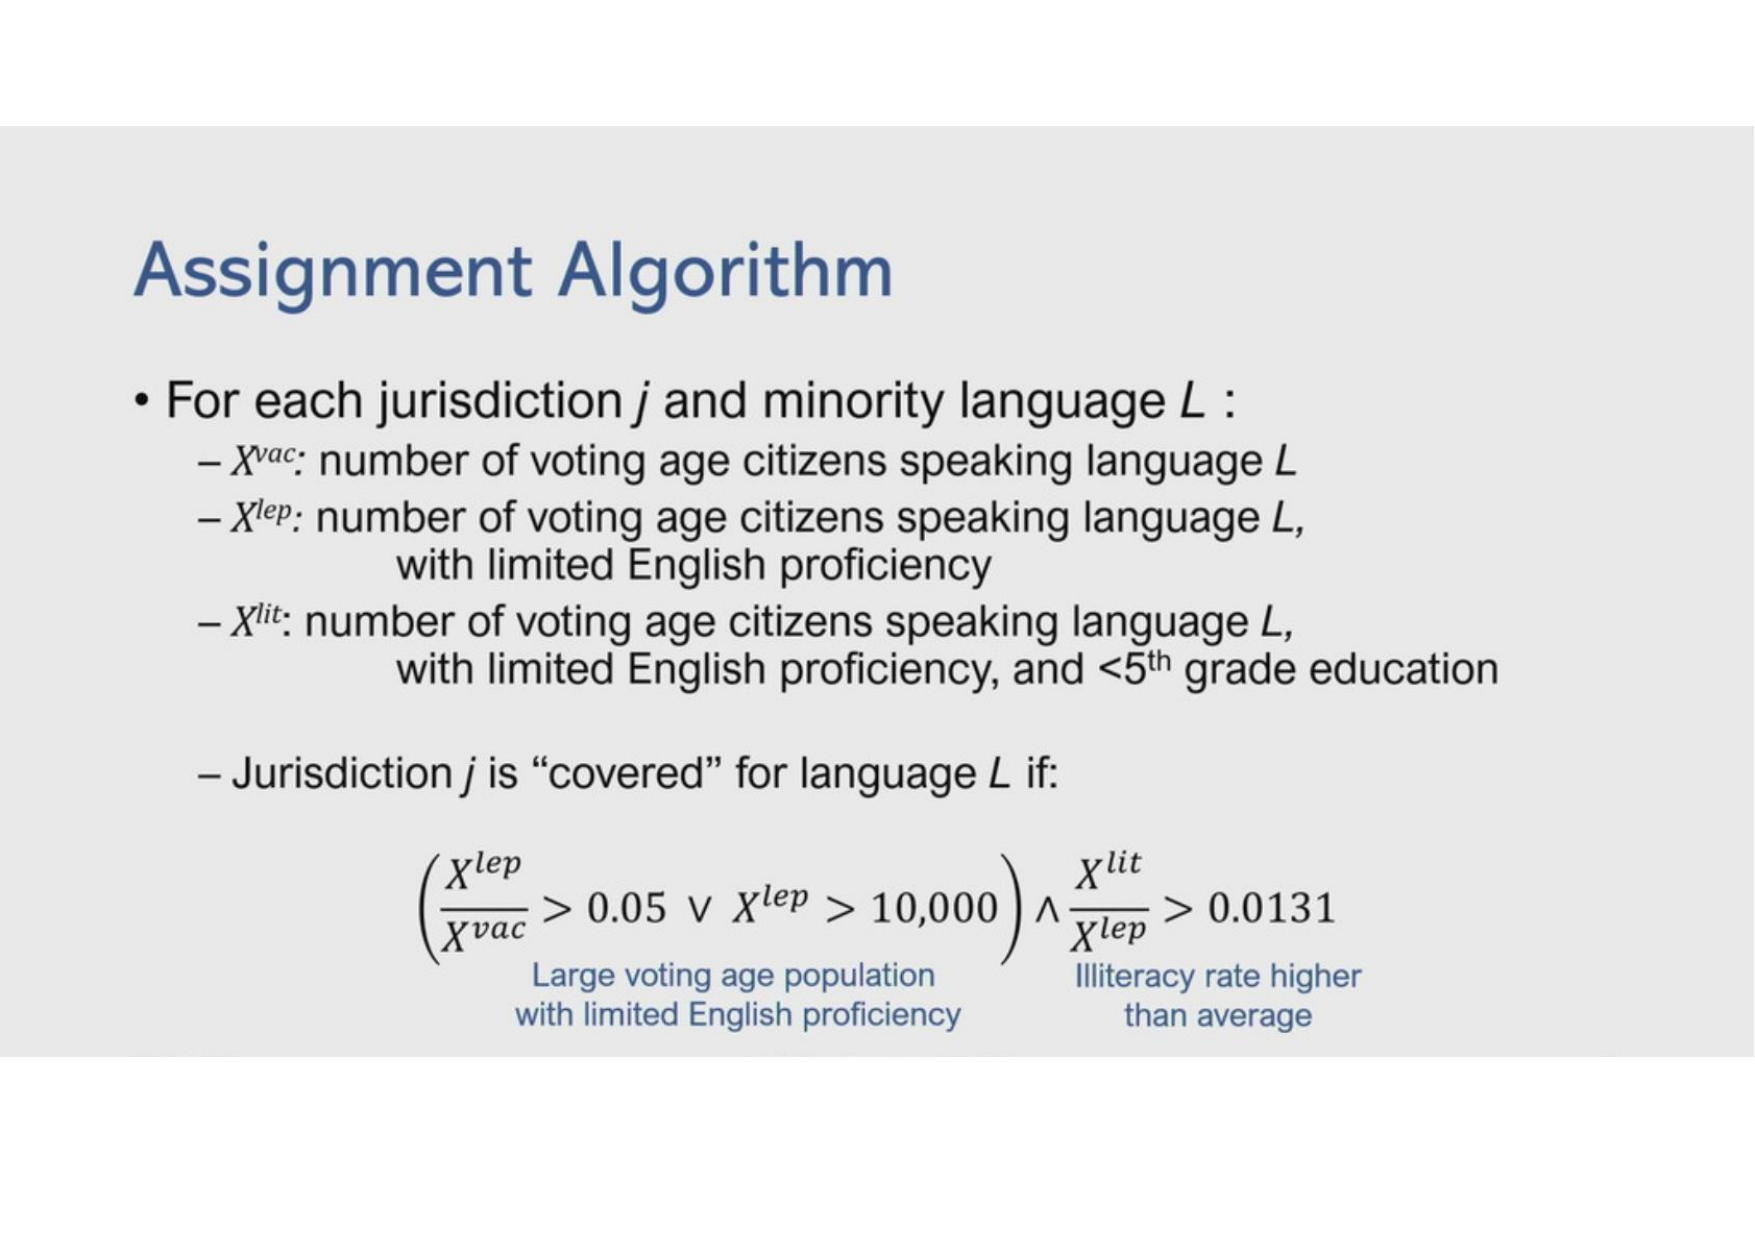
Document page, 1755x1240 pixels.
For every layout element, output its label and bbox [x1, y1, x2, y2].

text_box [0, 126, 1755, 1057]
